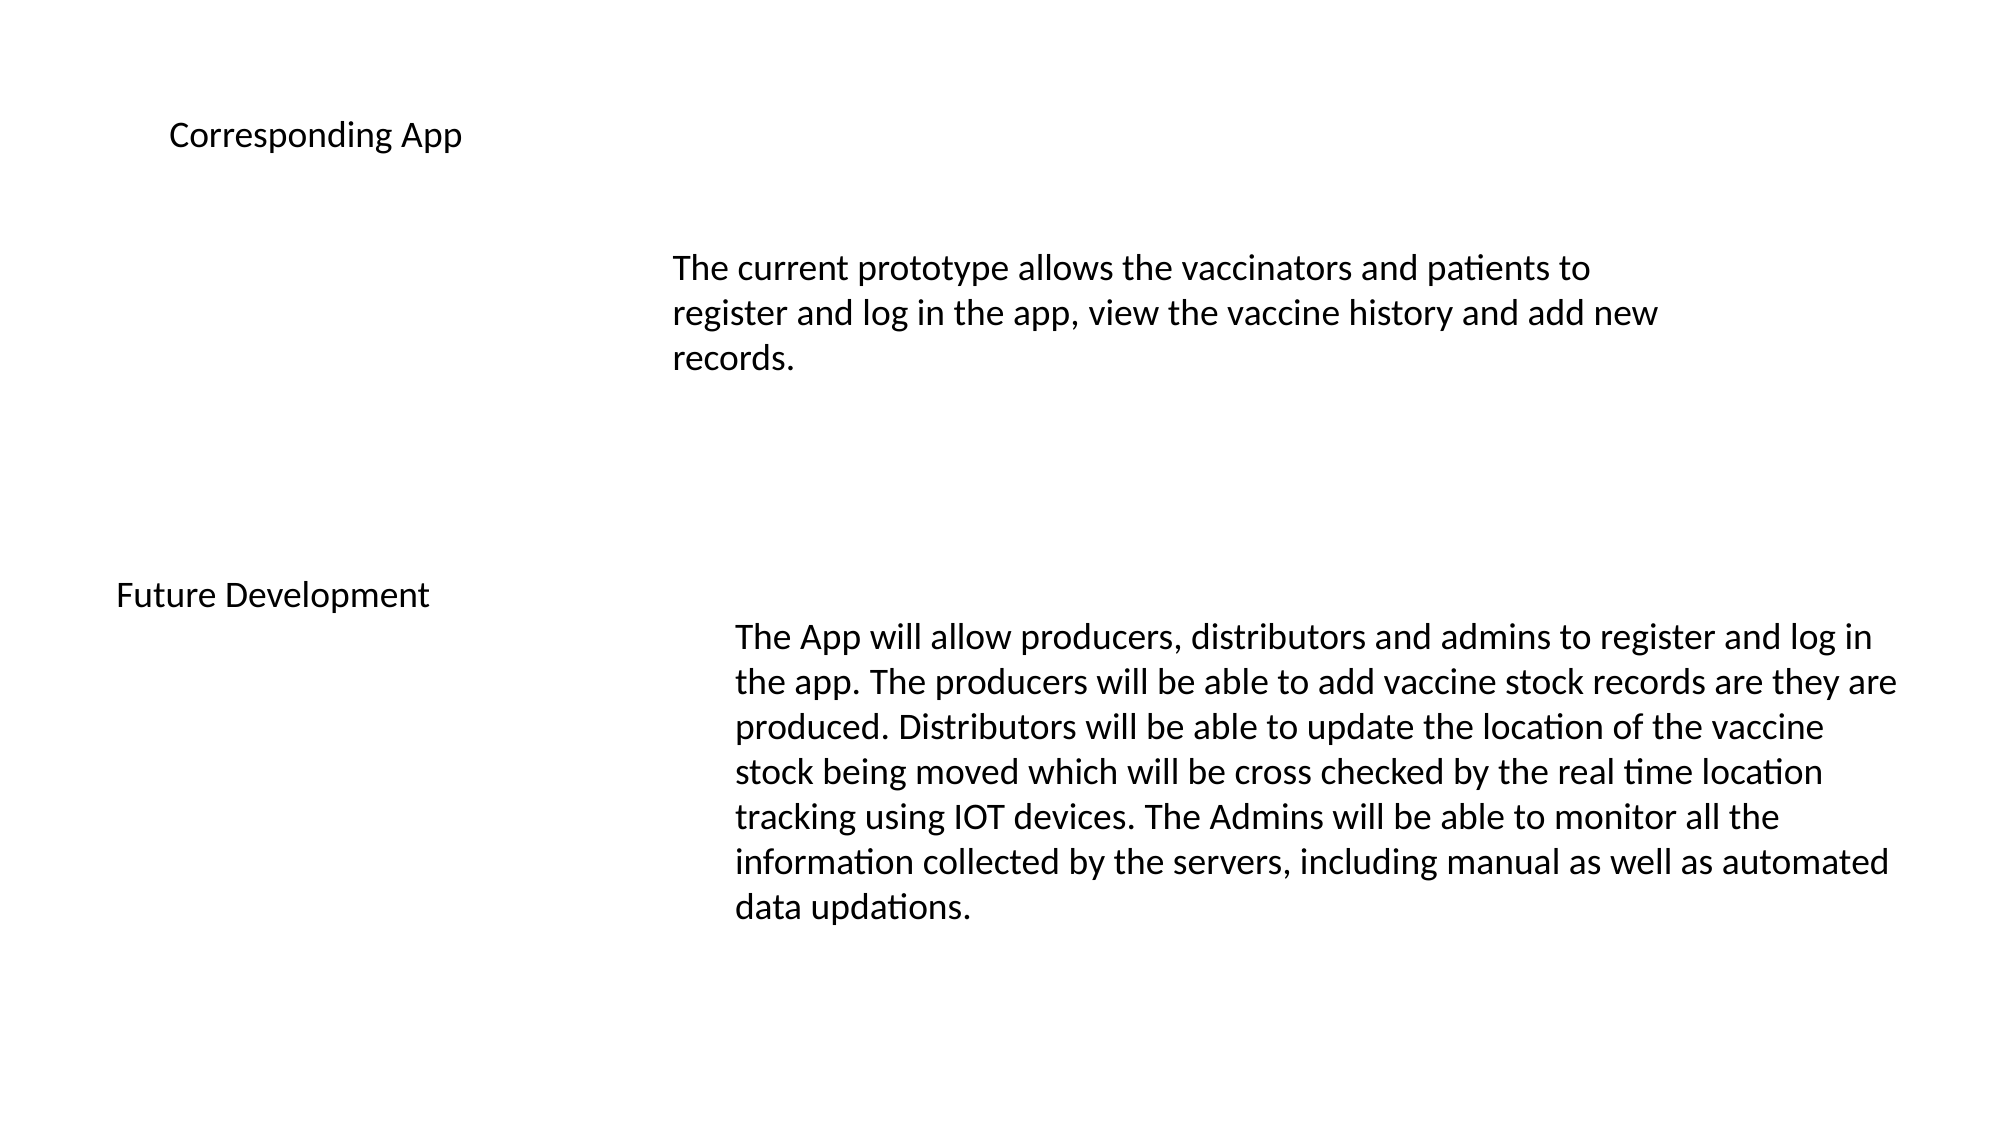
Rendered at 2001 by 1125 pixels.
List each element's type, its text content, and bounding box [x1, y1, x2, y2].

text_box Future Development [101, 562, 452, 623]
text_box The current prototype allows the vaccinators and patients to register and log in the app, view the vaccine history and add new records. [657, 235, 1729, 386]
text_box The App will allow producers, distributors and admins to register and log in the app. The producers will be able to add vaccine stock records are they are produced. Distributors will be able to update the location of the vaccine stock being moved which will be cross checked by the real time location tracking using IOT devices. The Admins will be able to monitor all the information collected by the servers, including manual as well as automated data updations. [720, 604, 1919, 935]
text_box Corresponding App [154, 103, 819, 163]
